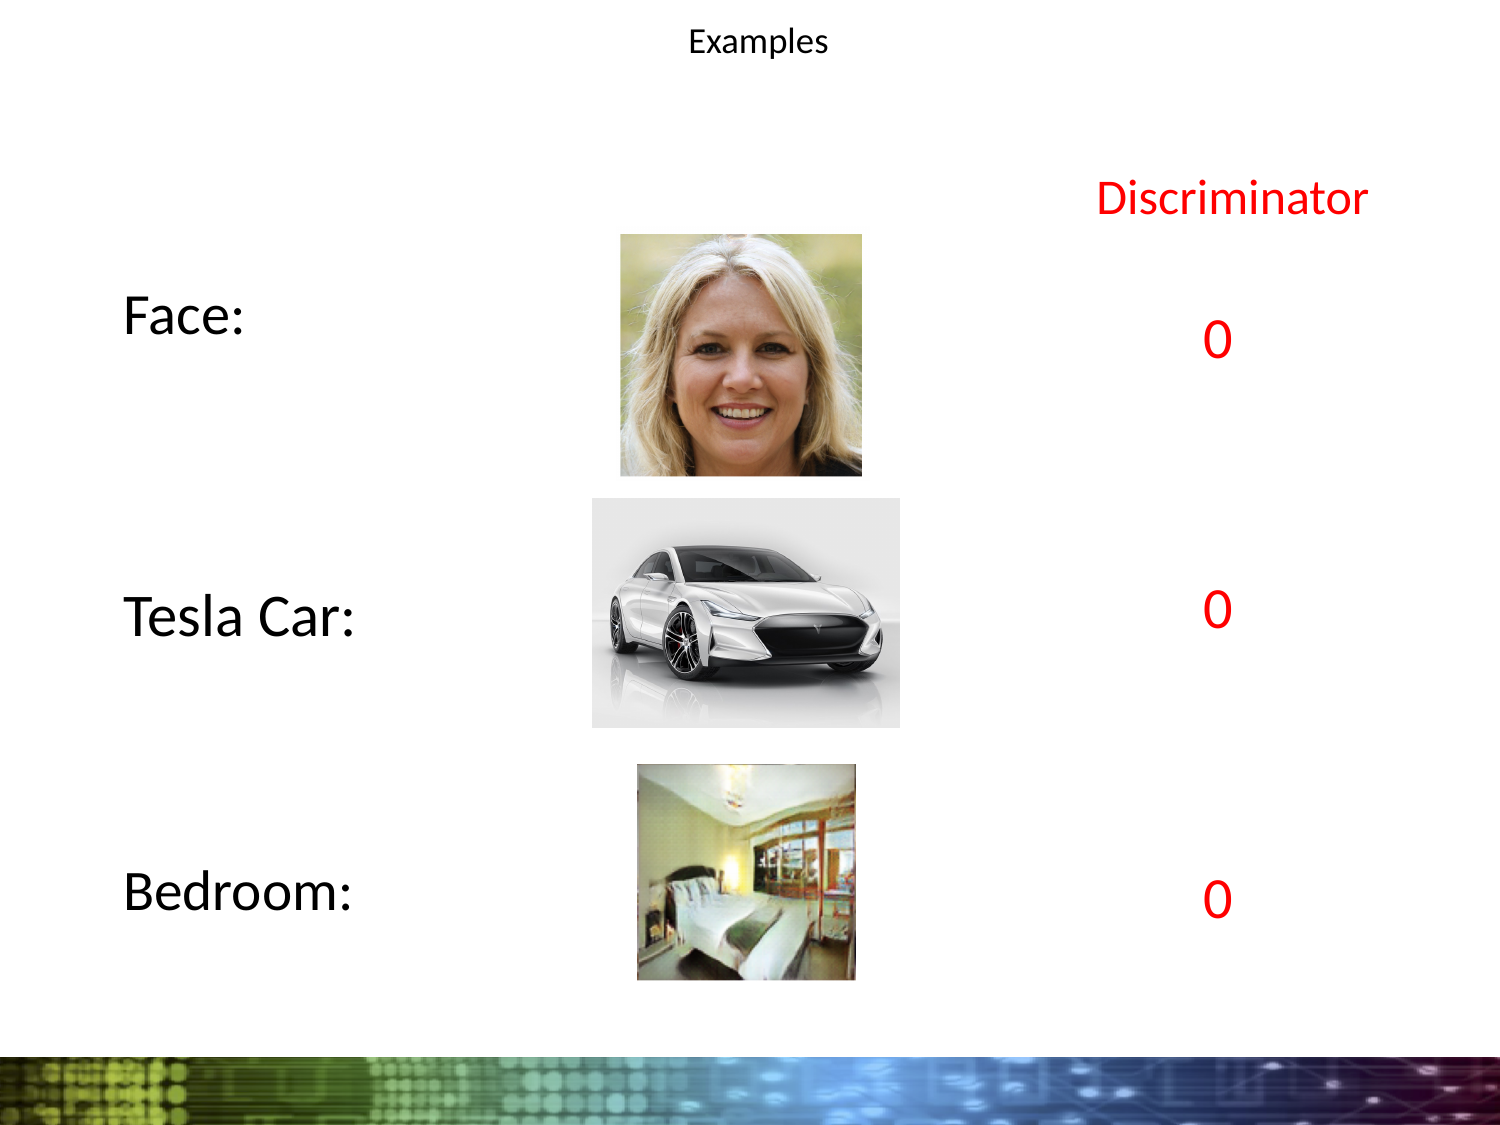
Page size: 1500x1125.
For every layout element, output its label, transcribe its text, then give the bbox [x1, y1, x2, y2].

picture [637, 764, 856, 982]
text_box Tesla Car: [108, 568, 373, 661]
text_box 0 [1188, 562, 1249, 648]
picture [0, 1057, 1500, 1125]
picture [616, 226, 871, 481]
text_box 0 [1188, 852, 1249, 938]
picture [592, 497, 900, 728]
title Examples [75, 9, 1443, 70]
text_box Discriminator [1081, 156, 1385, 232]
list Face: [108, 268, 407, 361]
text_box Bedroom: [108, 845, 373, 938]
text_box 0 [1188, 292, 1249, 378]
